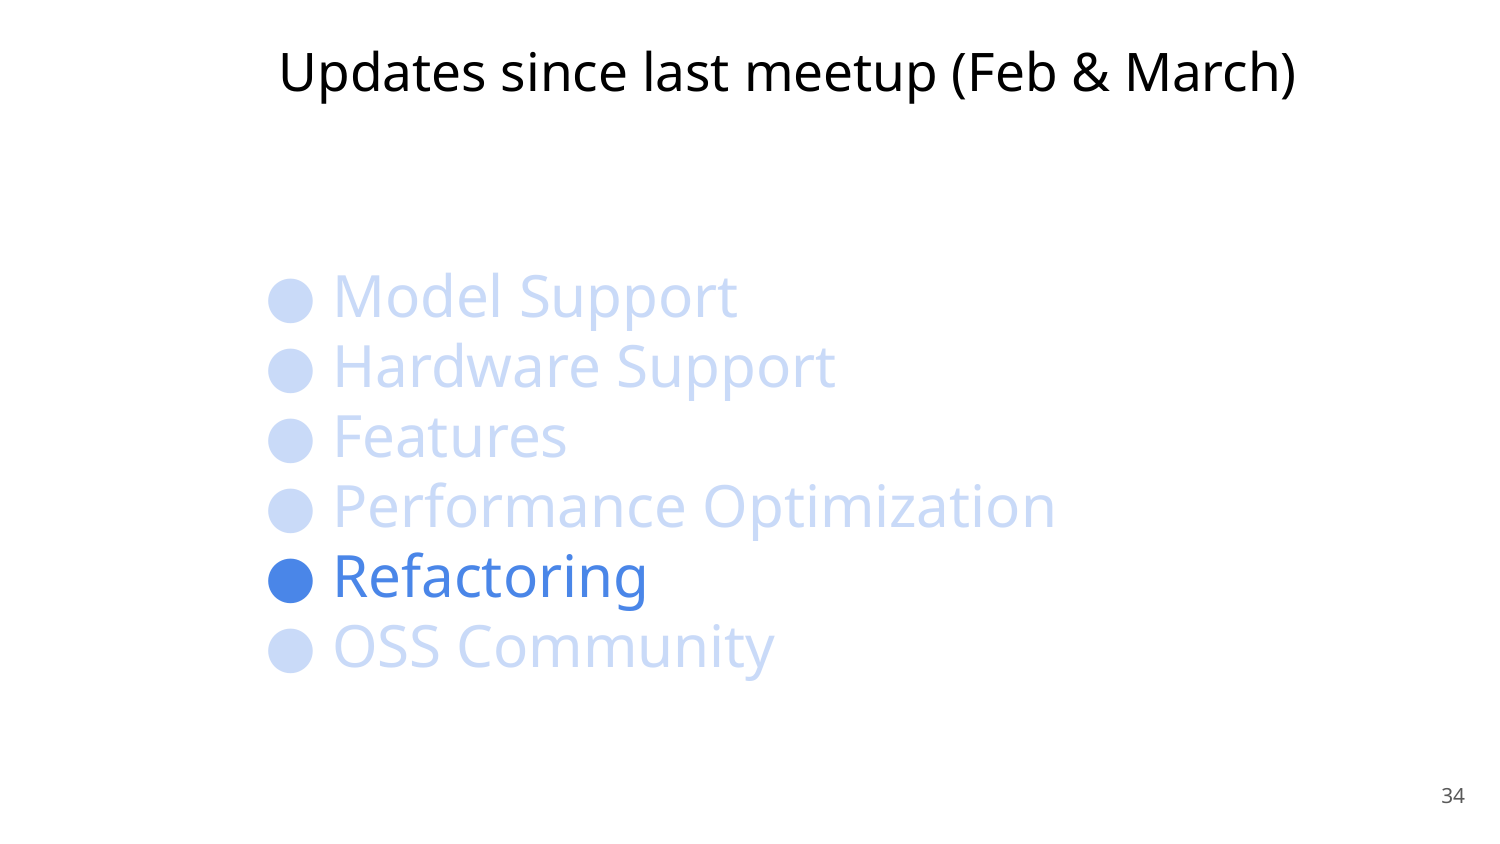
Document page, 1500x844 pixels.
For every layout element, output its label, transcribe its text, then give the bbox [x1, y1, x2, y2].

slide_number ‹#› [1389, 764, 1480, 830]
list Model Support Hardware Support Features Performance Optimization Refactoring OSS Community [242, 134, 1258, 804]
title Updates since last meetup (Feb & March) [51, 23, 1449, 117]
